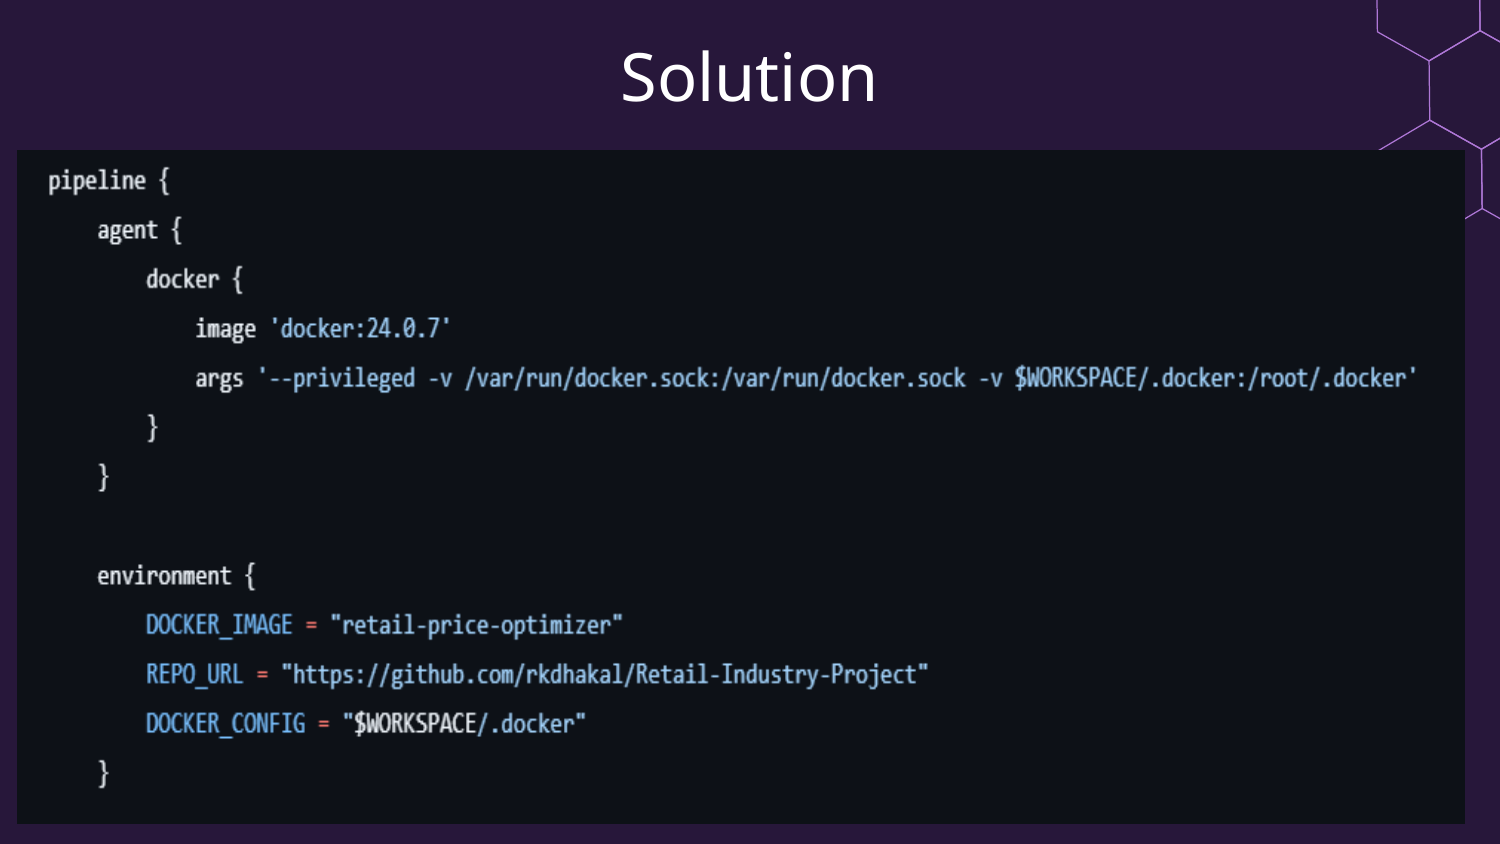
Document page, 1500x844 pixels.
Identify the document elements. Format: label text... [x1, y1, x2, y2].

title Solution [118, 20, 1382, 114]
picture [17, 149, 1465, 825]
